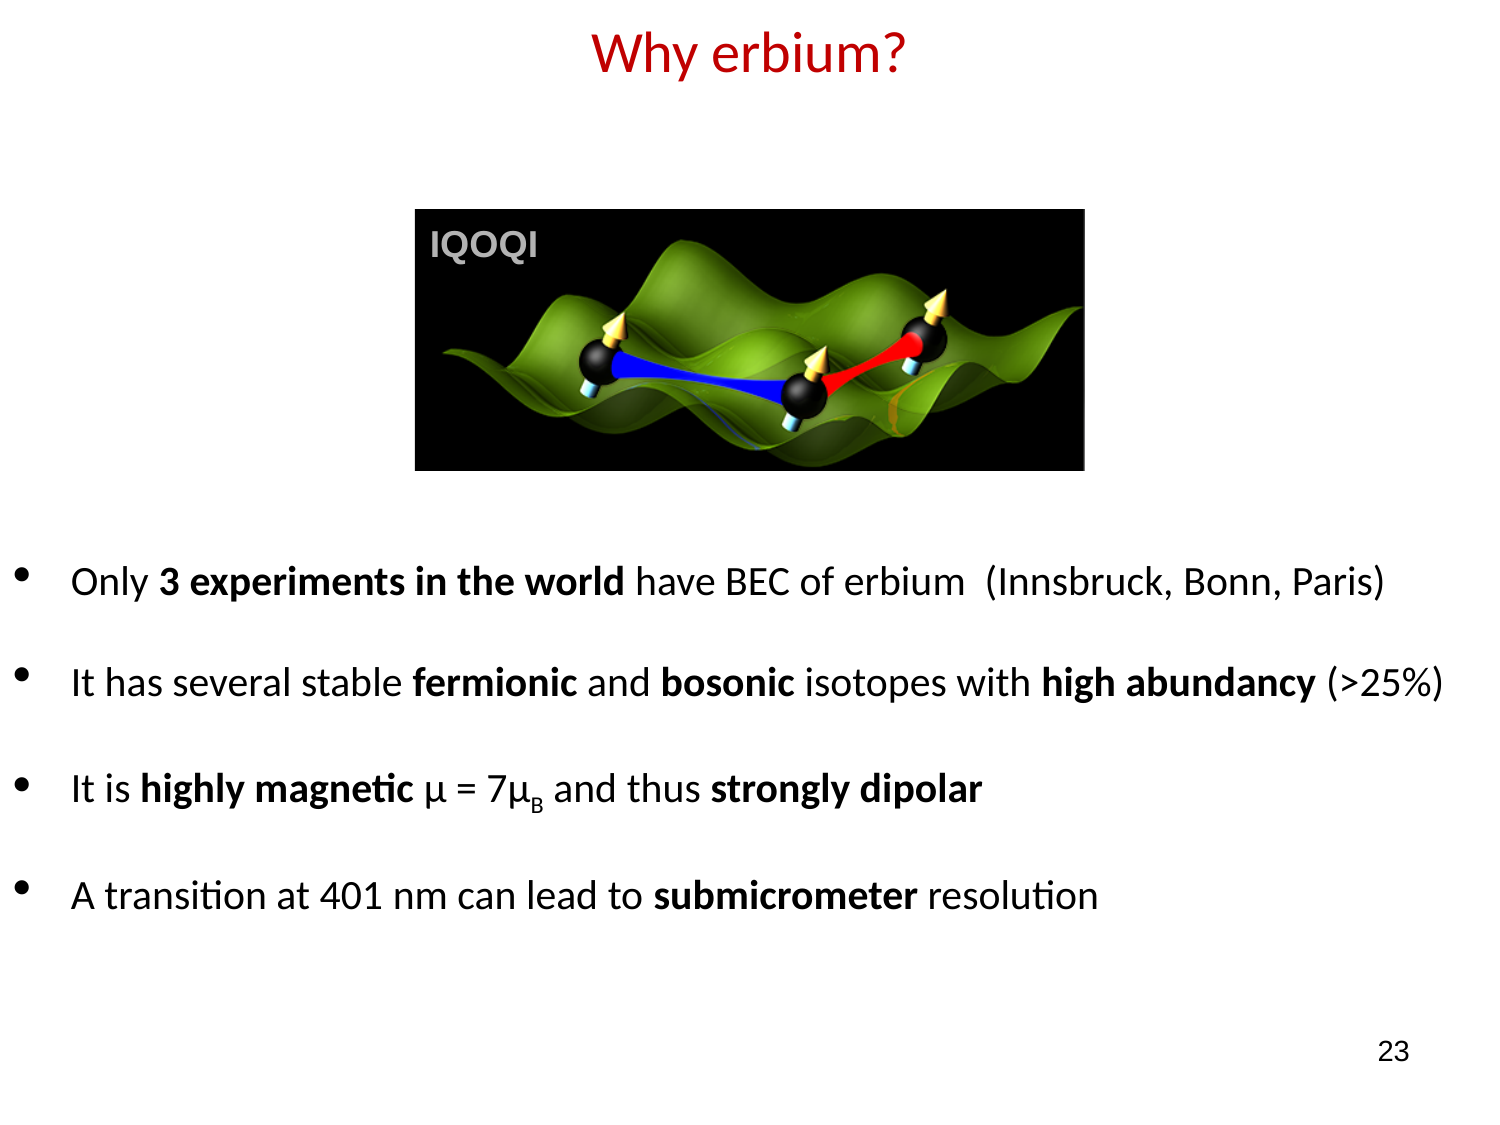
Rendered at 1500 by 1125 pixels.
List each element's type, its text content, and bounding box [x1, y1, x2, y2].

slide_number 23 [1074, 1024, 1426, 1103]
text_box Why erbium? [0, 6, 1500, 92]
text_box Only 3 experiments in the world have BEC of erbium (Innsbruck, Bonn, Paris) It has several stable fermionic and bosonic isotopes with high abundancy (>25%) It is highly magnetic μ = 7μΒ and thus strongly dipolar A transition at 401 nm can lead to submicrometer resolution [0, 496, 1500, 926]
picture [414, 209, 1086, 471]
